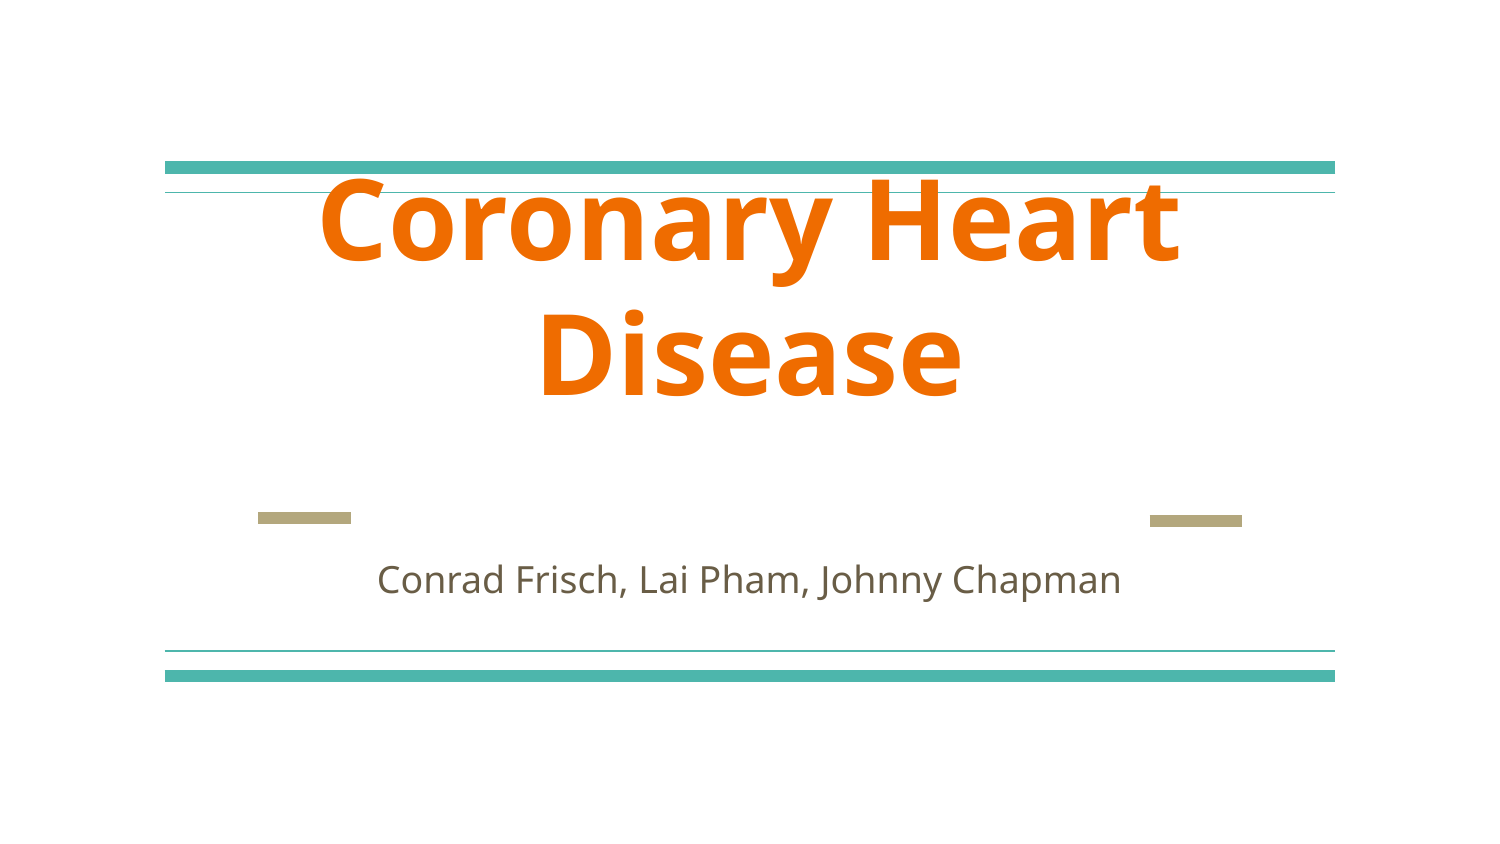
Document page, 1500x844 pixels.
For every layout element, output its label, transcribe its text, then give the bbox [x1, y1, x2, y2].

title Coronary Heart Disease [164, 262, 1336, 434]
subtitle Conrad Frisch, Lai Pham, Johnny Chapman [350, 540, 1150, 671]
